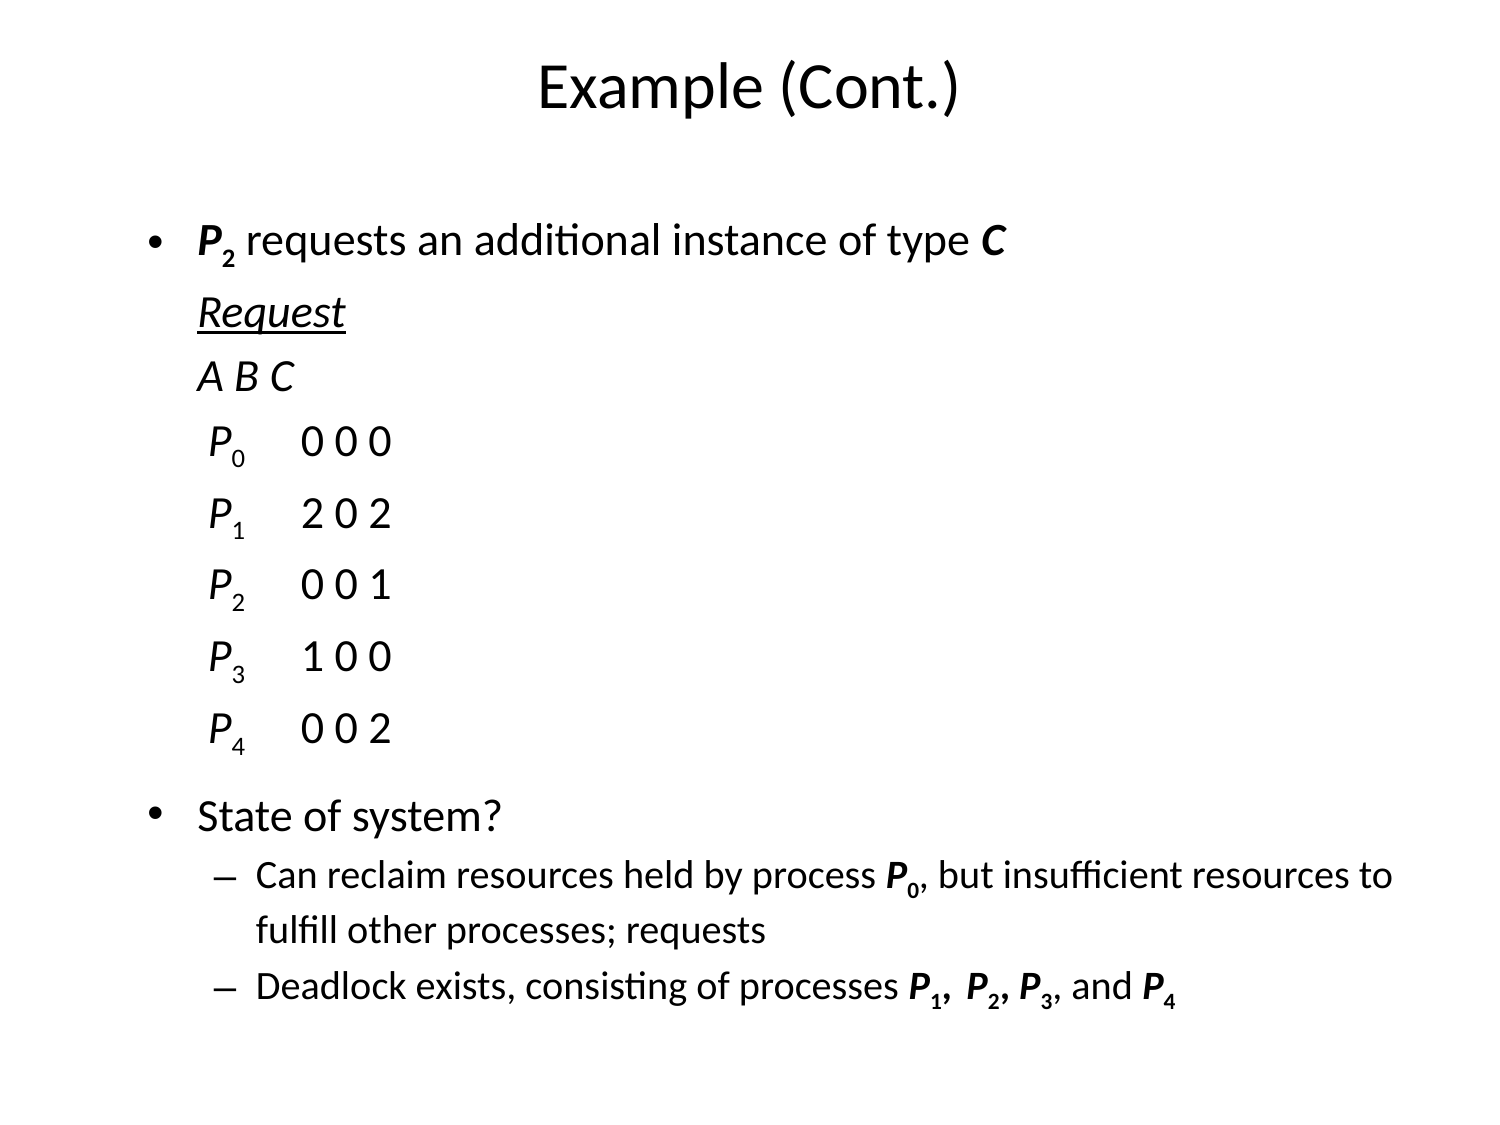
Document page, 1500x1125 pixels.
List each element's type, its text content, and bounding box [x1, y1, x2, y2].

list P2 requests an additional instance of type C Request A B C P0 0 0 0 P1 2 0 2 P2 0 0 1 P3 1 0 0 P4 0 0 2 State of system? Can reclaim resources held by process P0, but insufficient resources to fulfill other processes; requests Deadlock exists, consisting of processes P1, P2, P3, and P4 [132, 202, 1409, 1029]
title Example (Cont.) [75, 35, 1425, 130]
